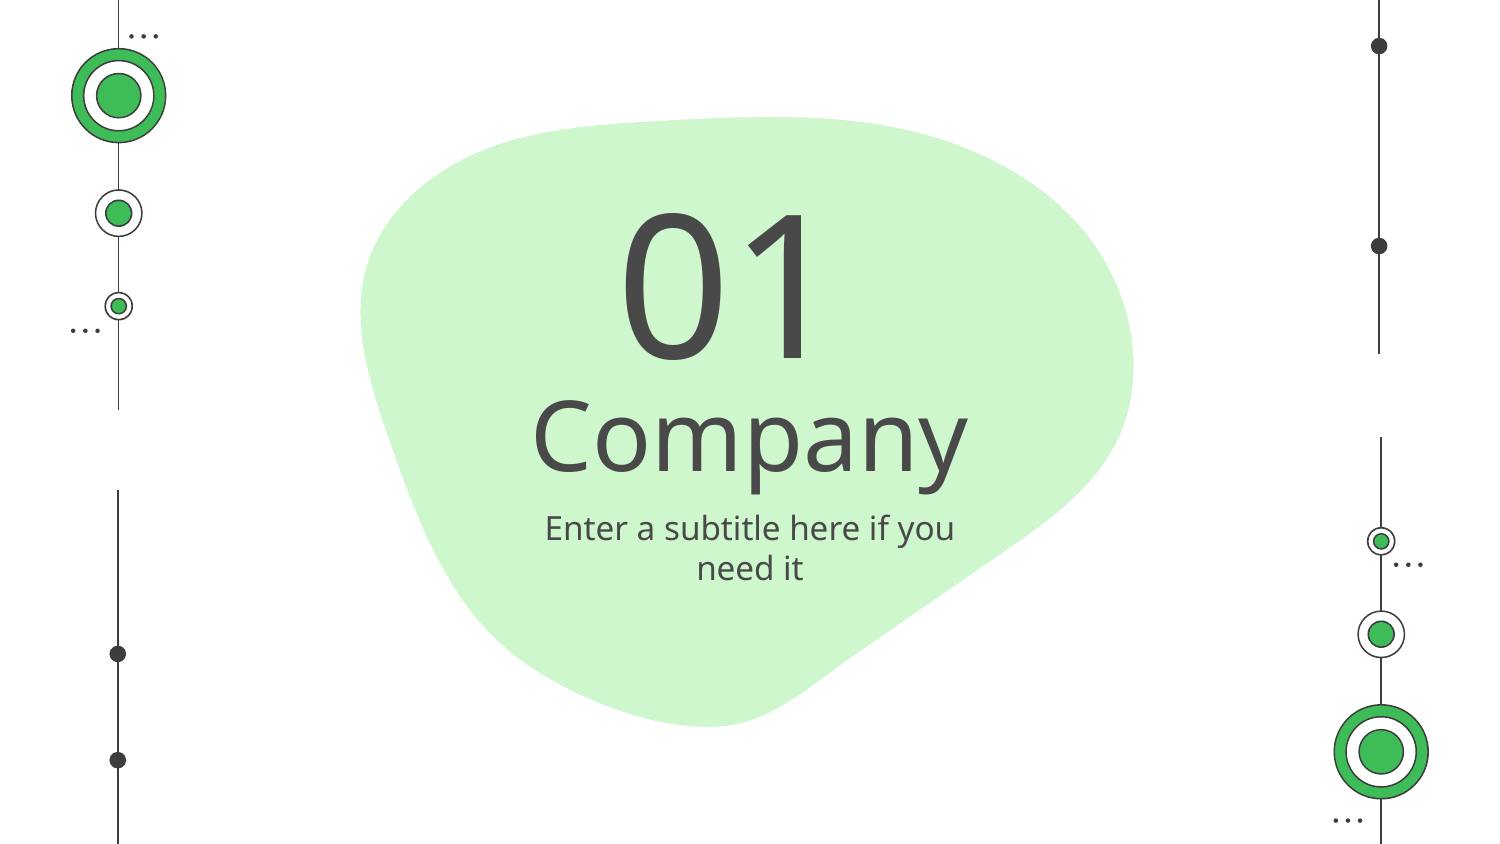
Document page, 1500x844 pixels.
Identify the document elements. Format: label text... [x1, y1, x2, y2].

title 01 [487, 190, 975, 366]
title Company [487, 366, 1013, 491]
subtitle Enter a subtitle here if you need it [487, 491, 1013, 605]
